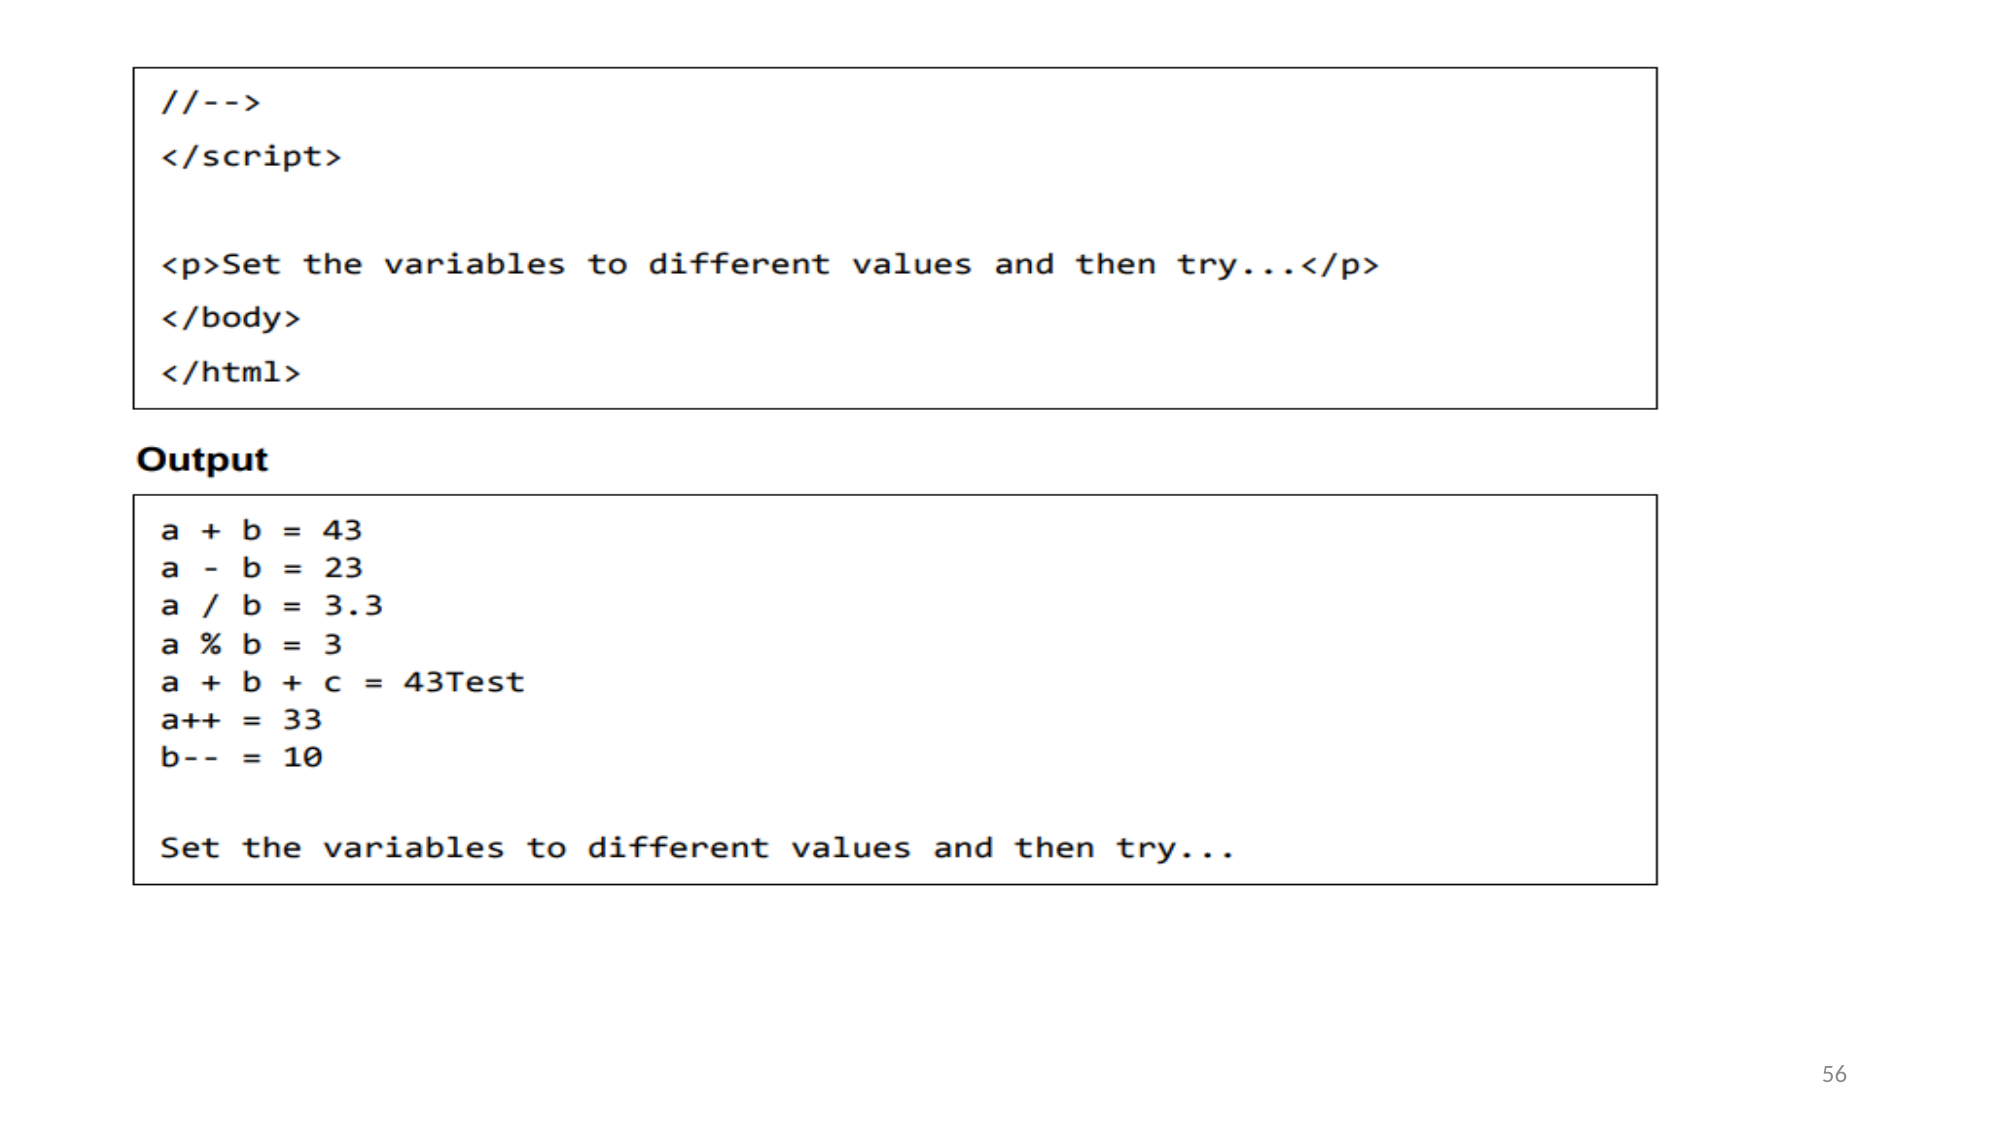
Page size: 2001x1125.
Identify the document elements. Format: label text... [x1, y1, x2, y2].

slide_number 56 [1412, 1042, 1863, 1103]
picture [102, 61, 1672, 895]
